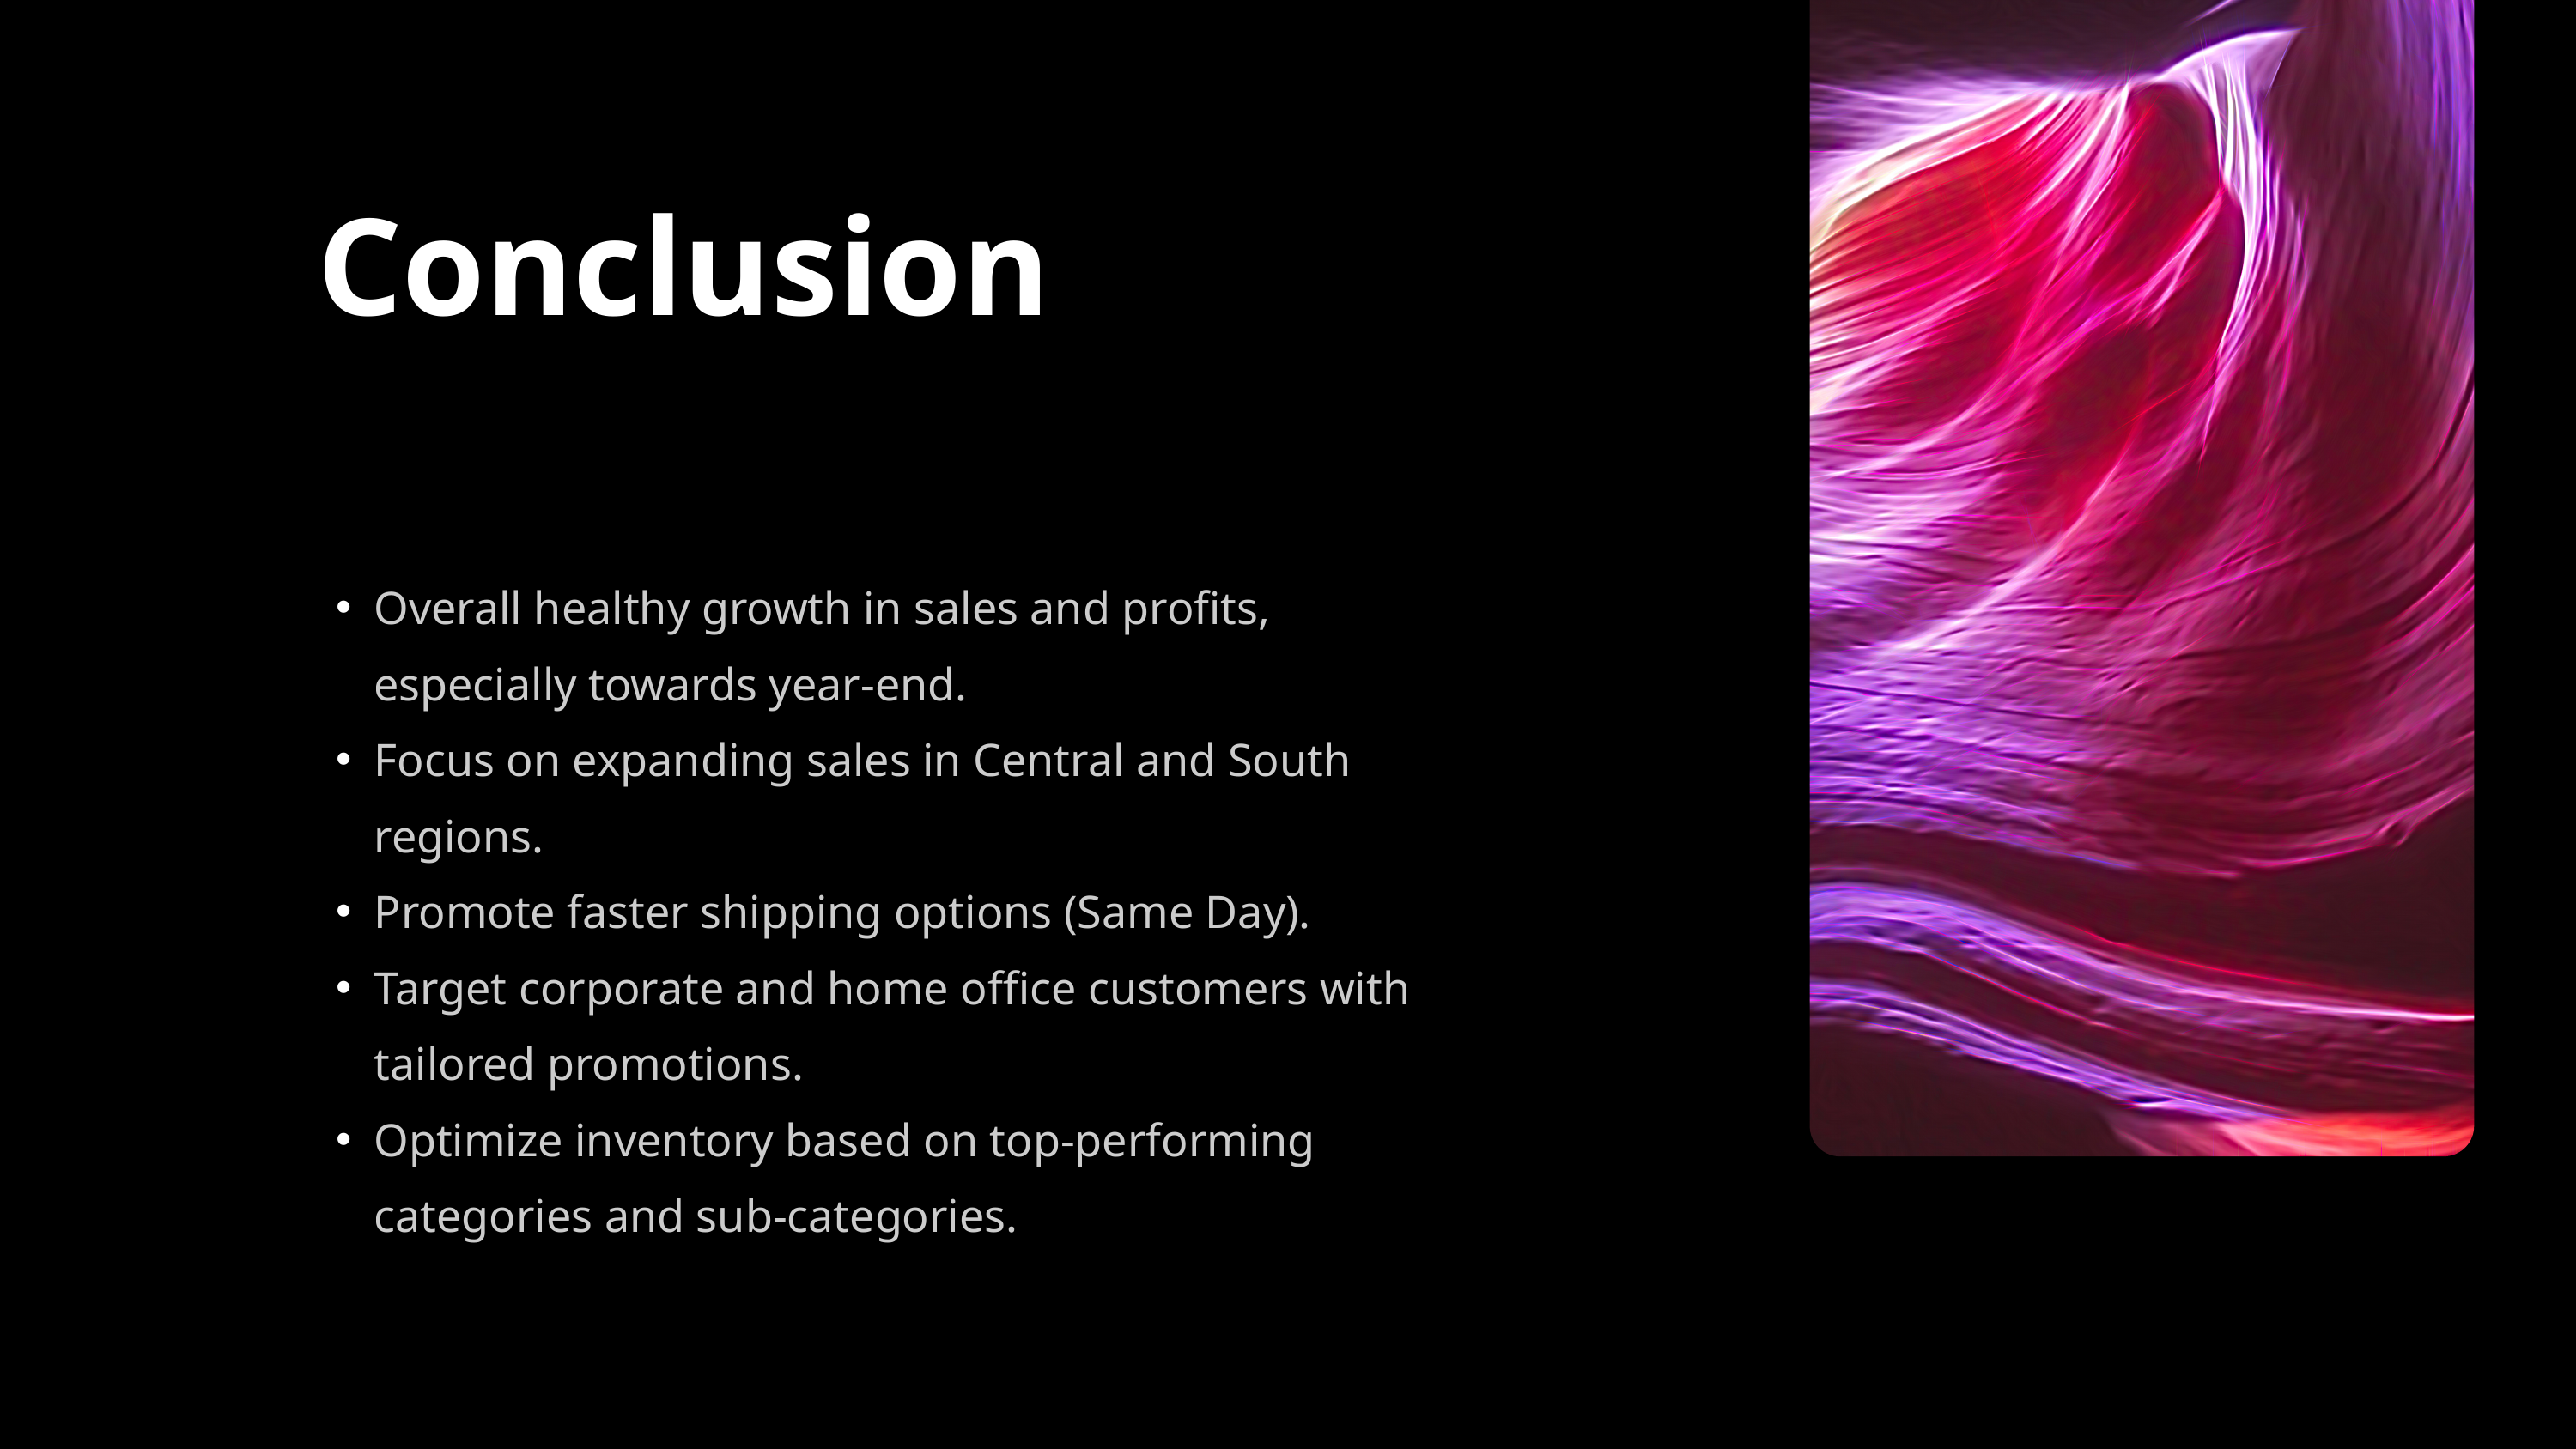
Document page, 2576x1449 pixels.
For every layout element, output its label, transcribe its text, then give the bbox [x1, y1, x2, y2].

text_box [1809, 0, 2475, 1157]
text_box Overall healthy growth in sales and profits, especially towards year-end. Focus on expanding sales in Central and South regions. Promote faster shipping options (Same Day). Target corporate and home office customers with tailored promotions. Optimize inventory based on top-performing categories and sub-categories. [298, 557, 1437, 1318]
text_box Conclusion [317, 203, 1314, 482]
